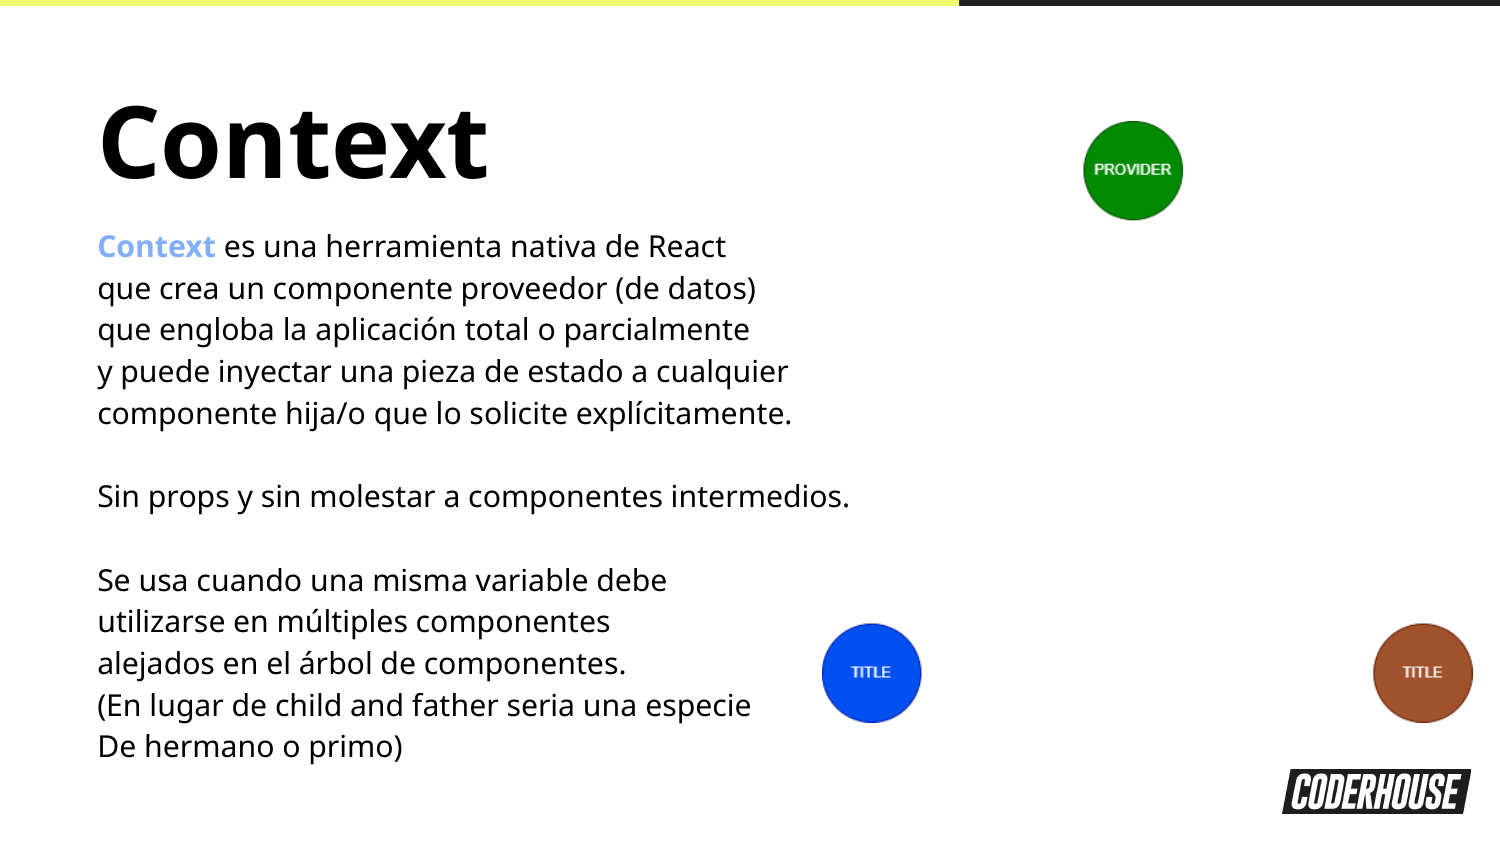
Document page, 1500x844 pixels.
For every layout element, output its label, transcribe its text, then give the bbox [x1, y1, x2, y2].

text_box Context es una herramienta nativa de React que crea un componente proveedor (de datos) que engloba la aplicación total o parcialmente y puede inyectar una pieza de estado a cualquier componente hija/o que lo solicite explícitamente. Sin props y sin molestar a componentes intermedios. Se usa cuando una misma variable debe utilizarse en múltiples componentes alejados en el árbol de componentes. (En lugar de child and father seria una especie De hermano o primo) [82, 206, 1161, 844]
picture [822, 120, 1473, 723]
text_box Context [82, 76, 1418, 206]
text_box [0, 0, 1500, 7]
picture [1281, 769, 1471, 814]
